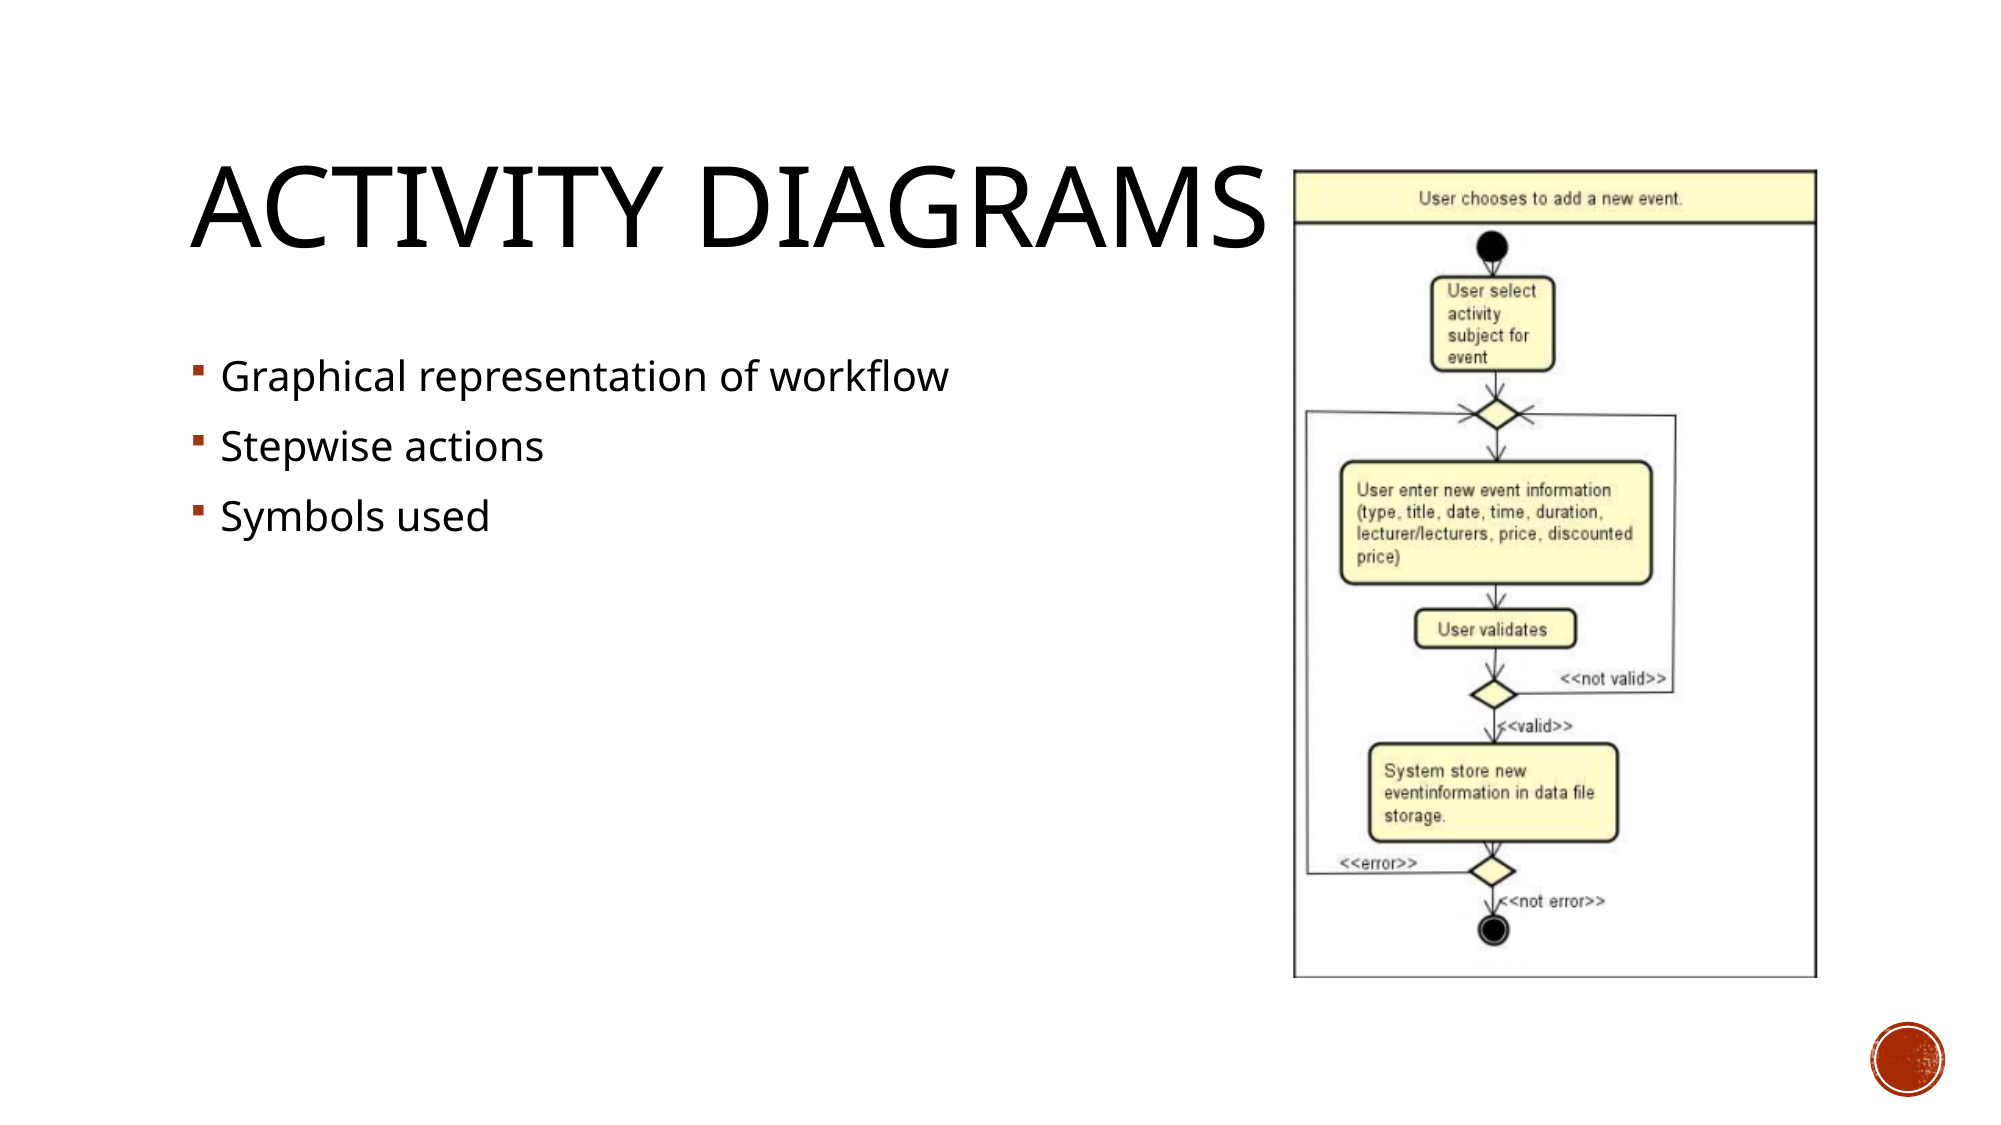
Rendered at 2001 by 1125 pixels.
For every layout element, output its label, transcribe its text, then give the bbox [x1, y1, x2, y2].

list Graphical representation of workflow Stepwise actions Symbols used [175, 348, 1826, 1013]
picture [1292, 168, 1819, 978]
title Activity diagrams [175, 79, 1826, 344]
